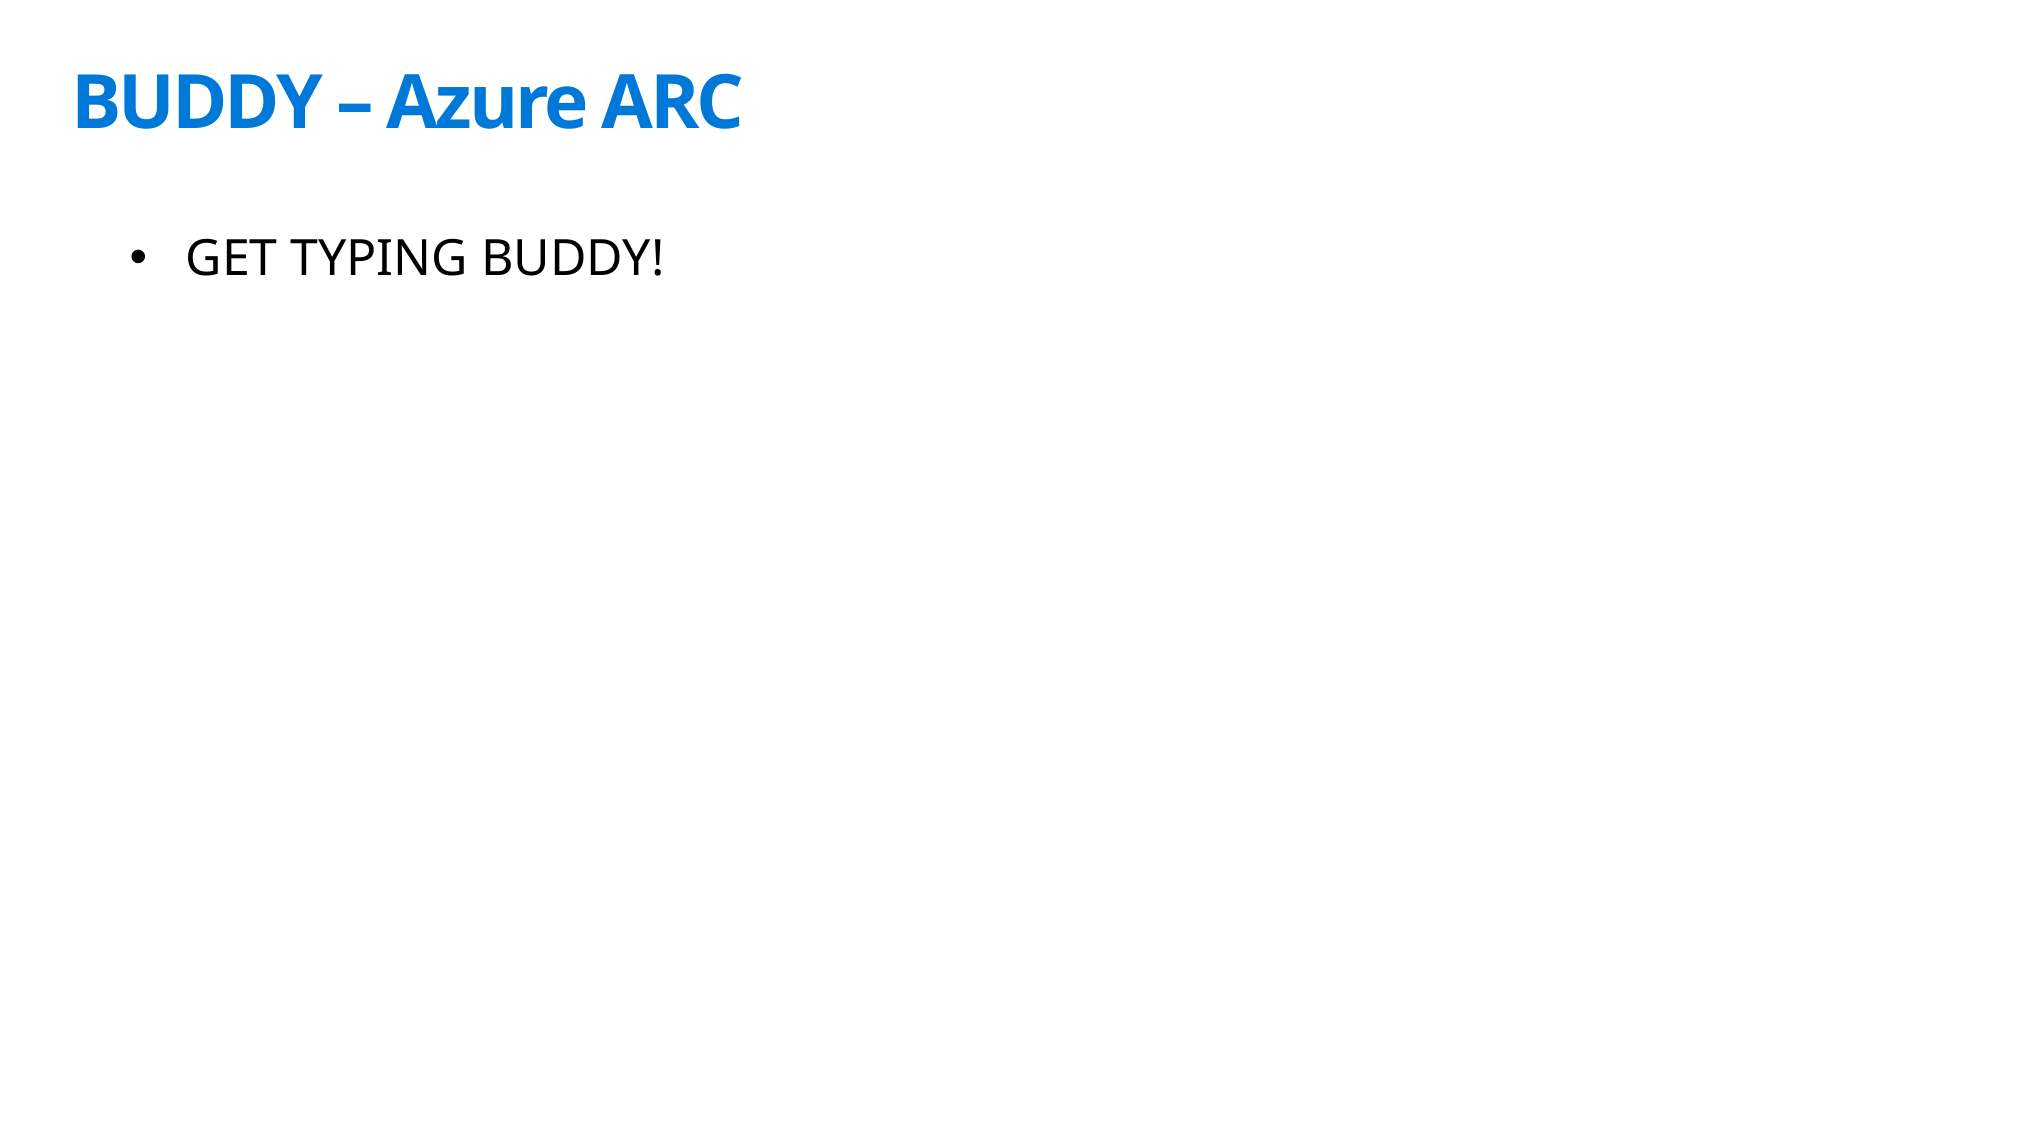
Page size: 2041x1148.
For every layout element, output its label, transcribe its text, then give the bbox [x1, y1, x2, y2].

text_box GET TYPING BUDDY! [99, 207, 994, 310]
title BUDDY – Azure ARC [71, 37, 1969, 165]
